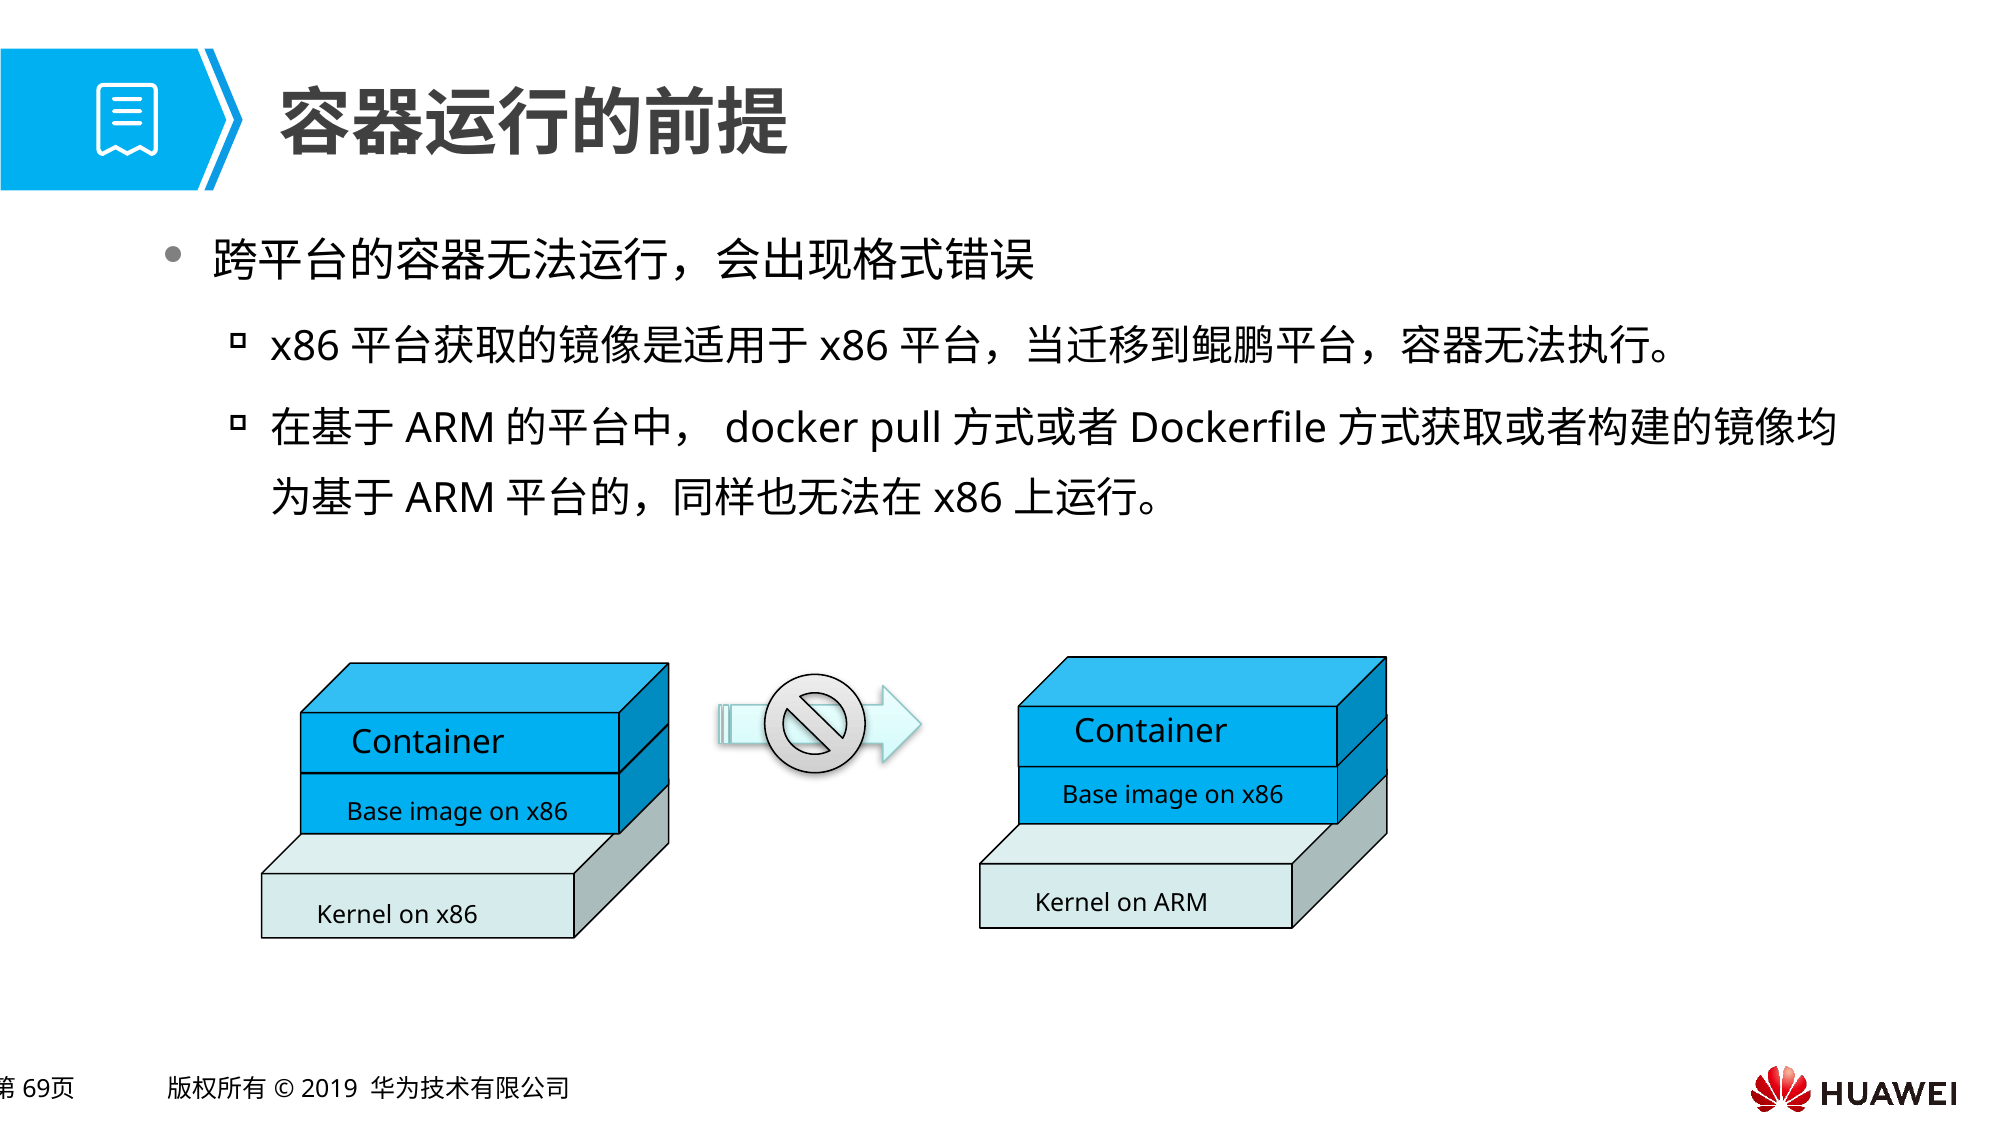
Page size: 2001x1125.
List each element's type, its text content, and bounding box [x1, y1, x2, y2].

title 容器运行的前提 [261, 67, 1875, 173]
list 跨平台的容器无法运行，会出现格式错误 x86平台获取的镜像是适用于x86平台，当迁移到鲲鹏平台，容器无法执行。 在基于ARM的平台中，docker pull方式或者Dockerfile方式获取或者构建的镜像均为基于ARM平台的，同样也无法在x86上运行。 [149, 202, 1883, 971]
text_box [261, 656, 1387, 939]
picture [1751, 1066, 1956, 1112]
